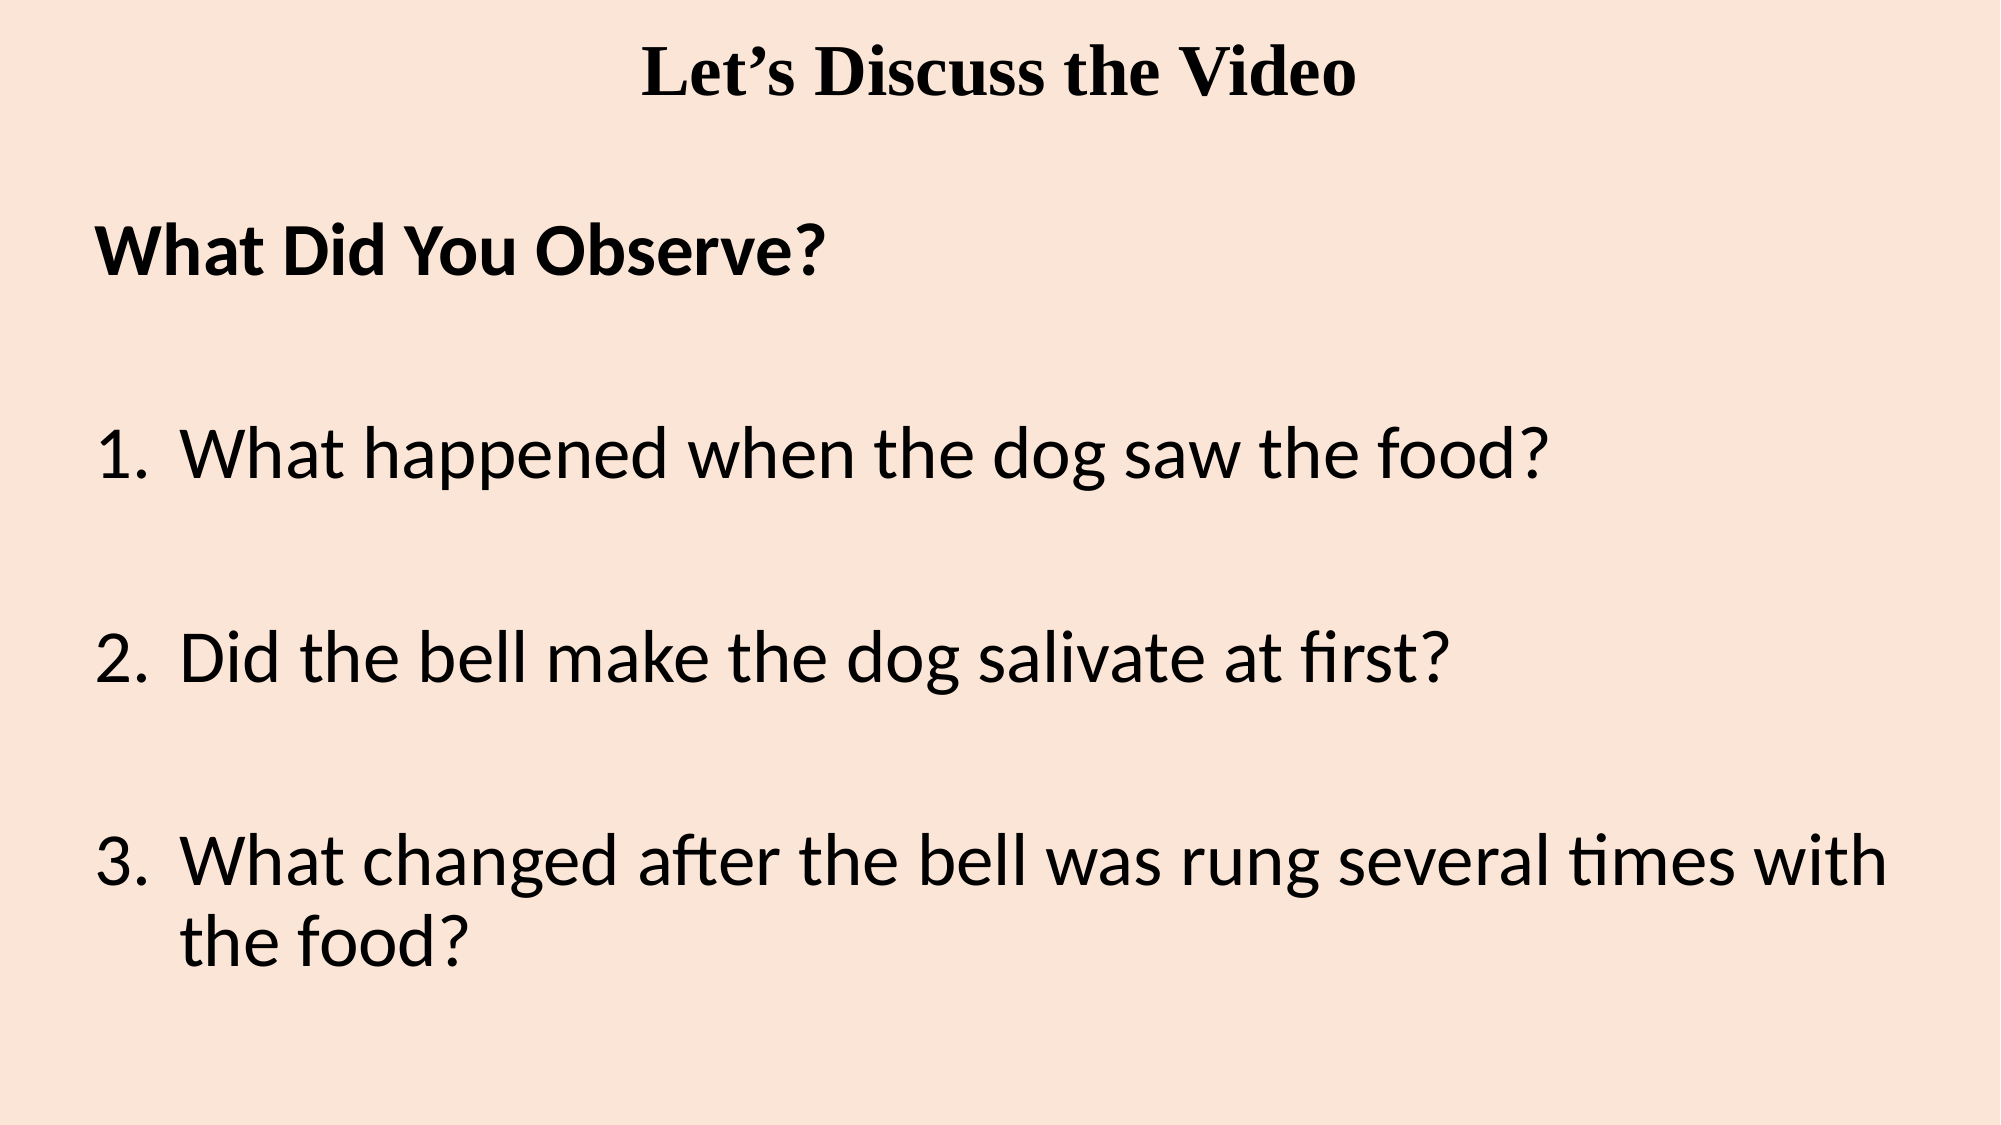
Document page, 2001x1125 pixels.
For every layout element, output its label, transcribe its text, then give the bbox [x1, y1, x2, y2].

title Let’s Discuss the Video [137, 24, 1863, 119]
list What Did You Observe? What happened when the dog saw the food? Did the bell make the dog salivate at first? What changed after the bell was rung several times with the food? [79, 202, 1921, 1007]
